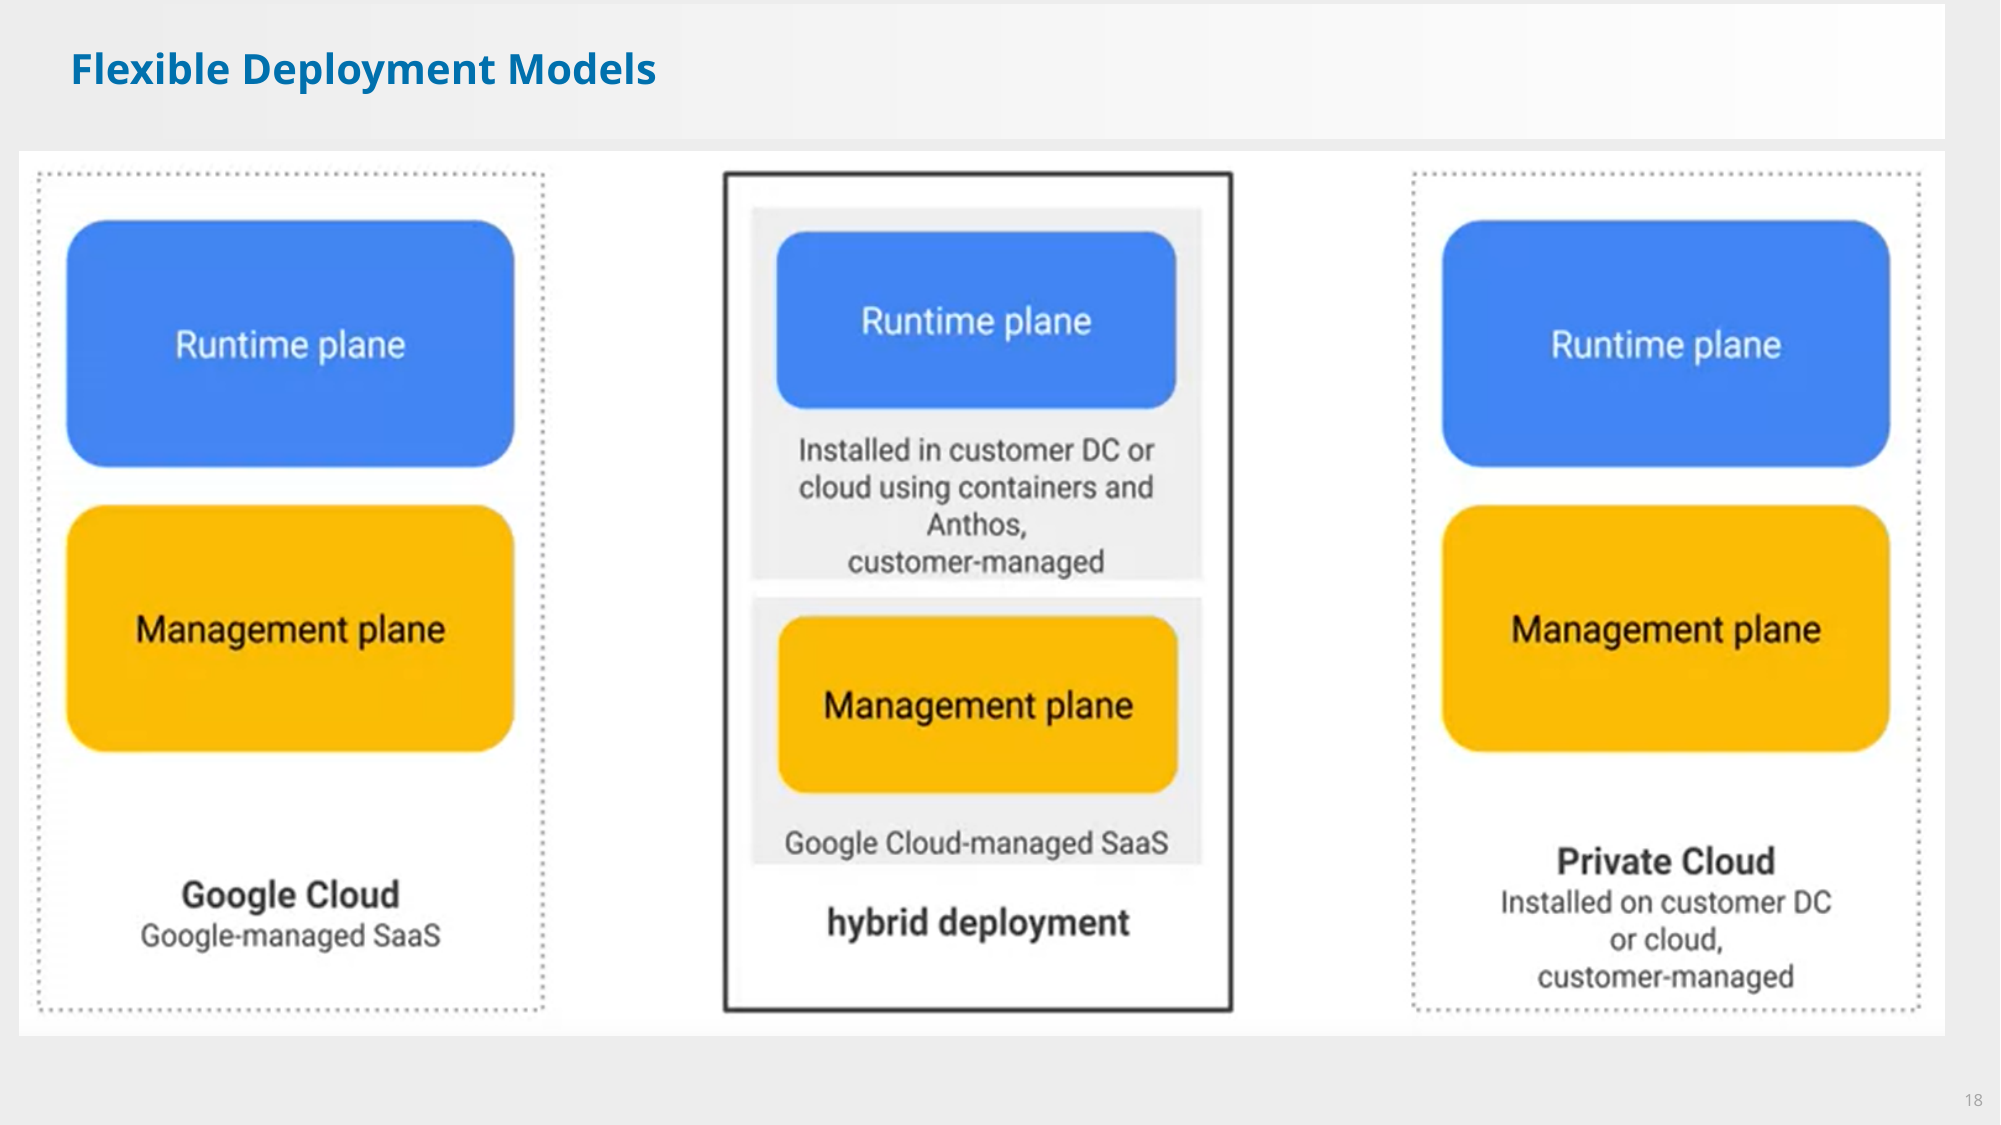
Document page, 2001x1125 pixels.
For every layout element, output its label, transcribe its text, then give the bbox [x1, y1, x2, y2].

text_box Flexible Deployment Models [54, 3, 1946, 140]
picture [19, 151, 1945, 1036]
